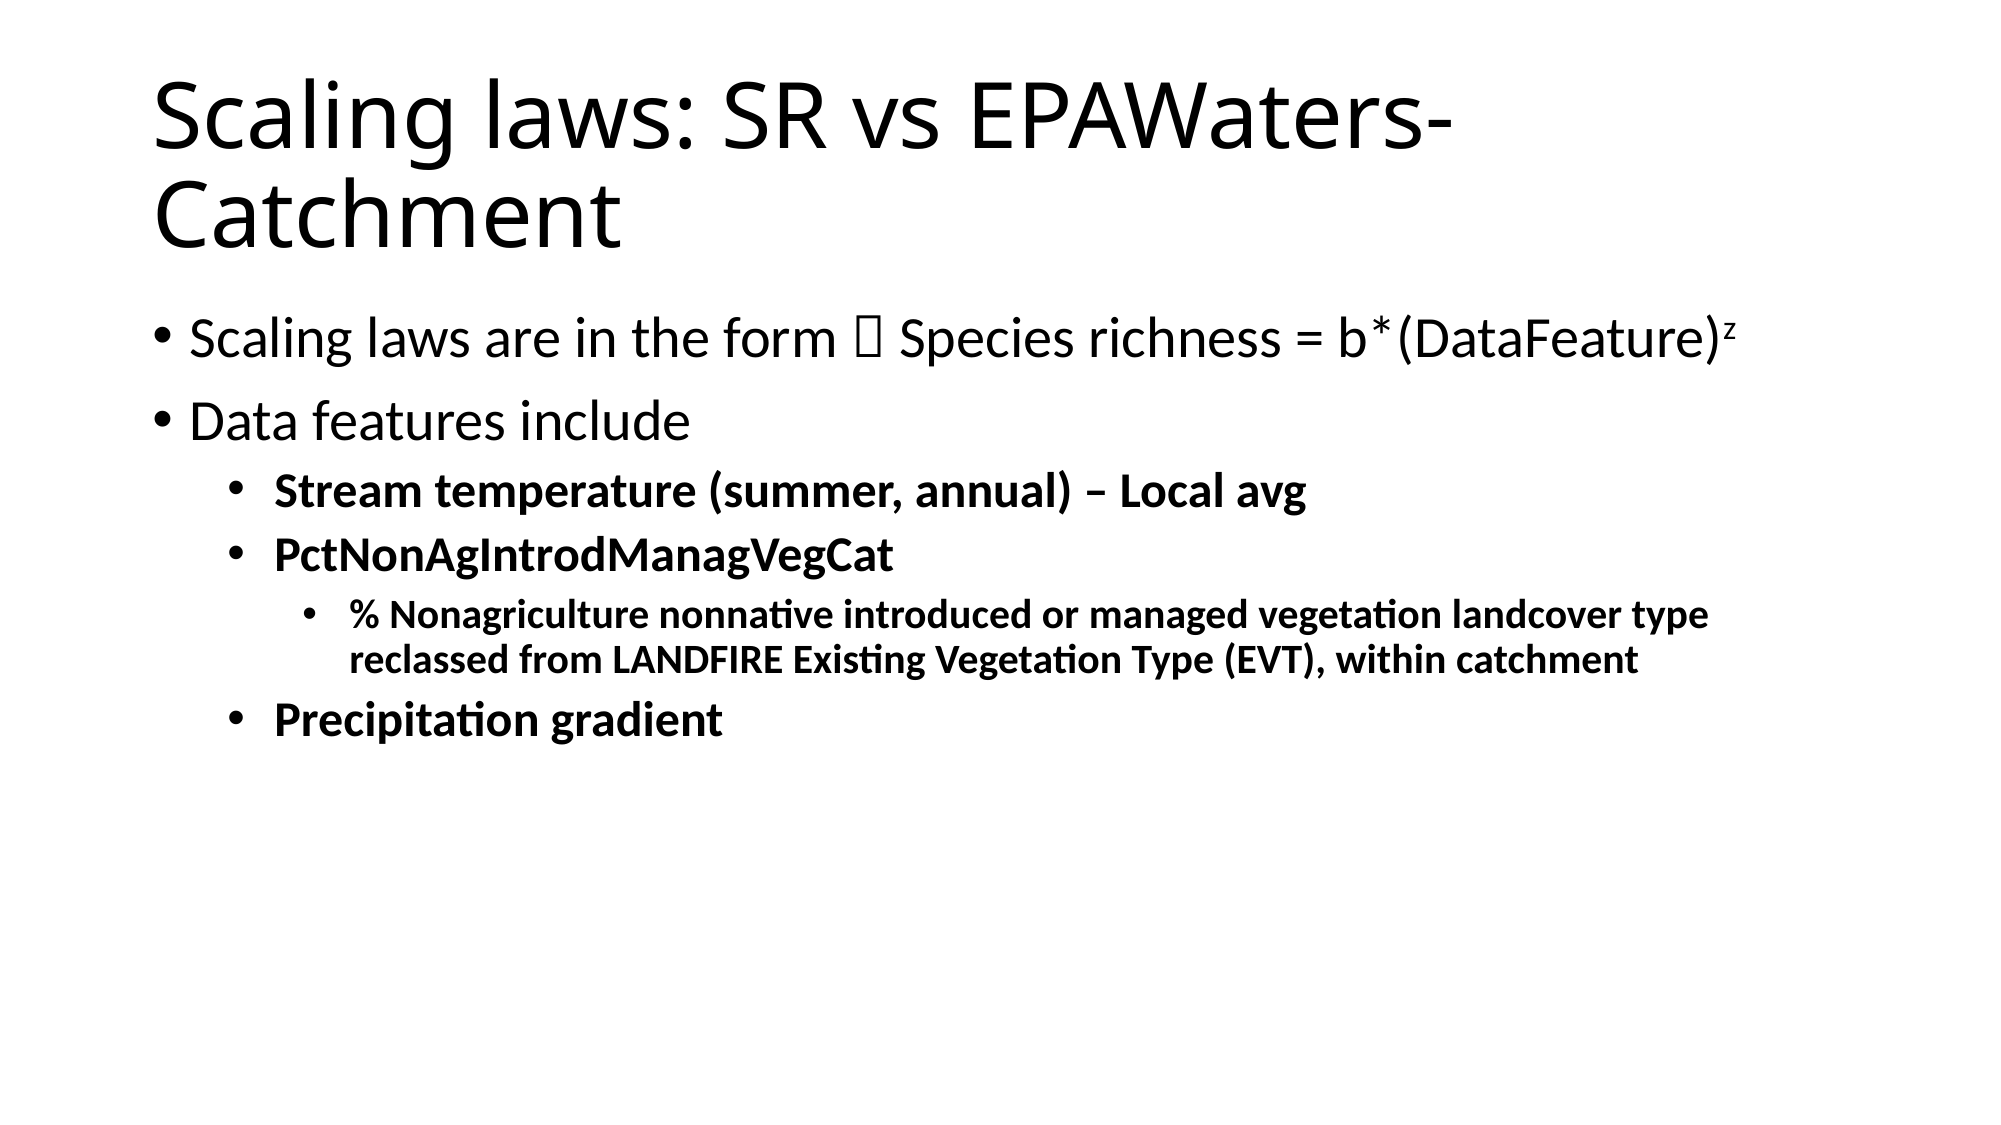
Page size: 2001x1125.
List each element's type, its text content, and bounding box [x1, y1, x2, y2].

title Scaling laws: SR vs EPAWaters-Catchment [137, 59, 1863, 278]
list Scaling laws are in the form  Species richness = b*(DataFeature)z Data features include Stream temperature (summer, annual) – Local avg PctNonAgIntrodManagVegCat % Nonagriculture nonnative introduced or managed vegetation landcover type reclassed from LANDFIRE Existing Vegetation Type (EVT), within catchment Precipitation gradient [137, 299, 1863, 1014]
